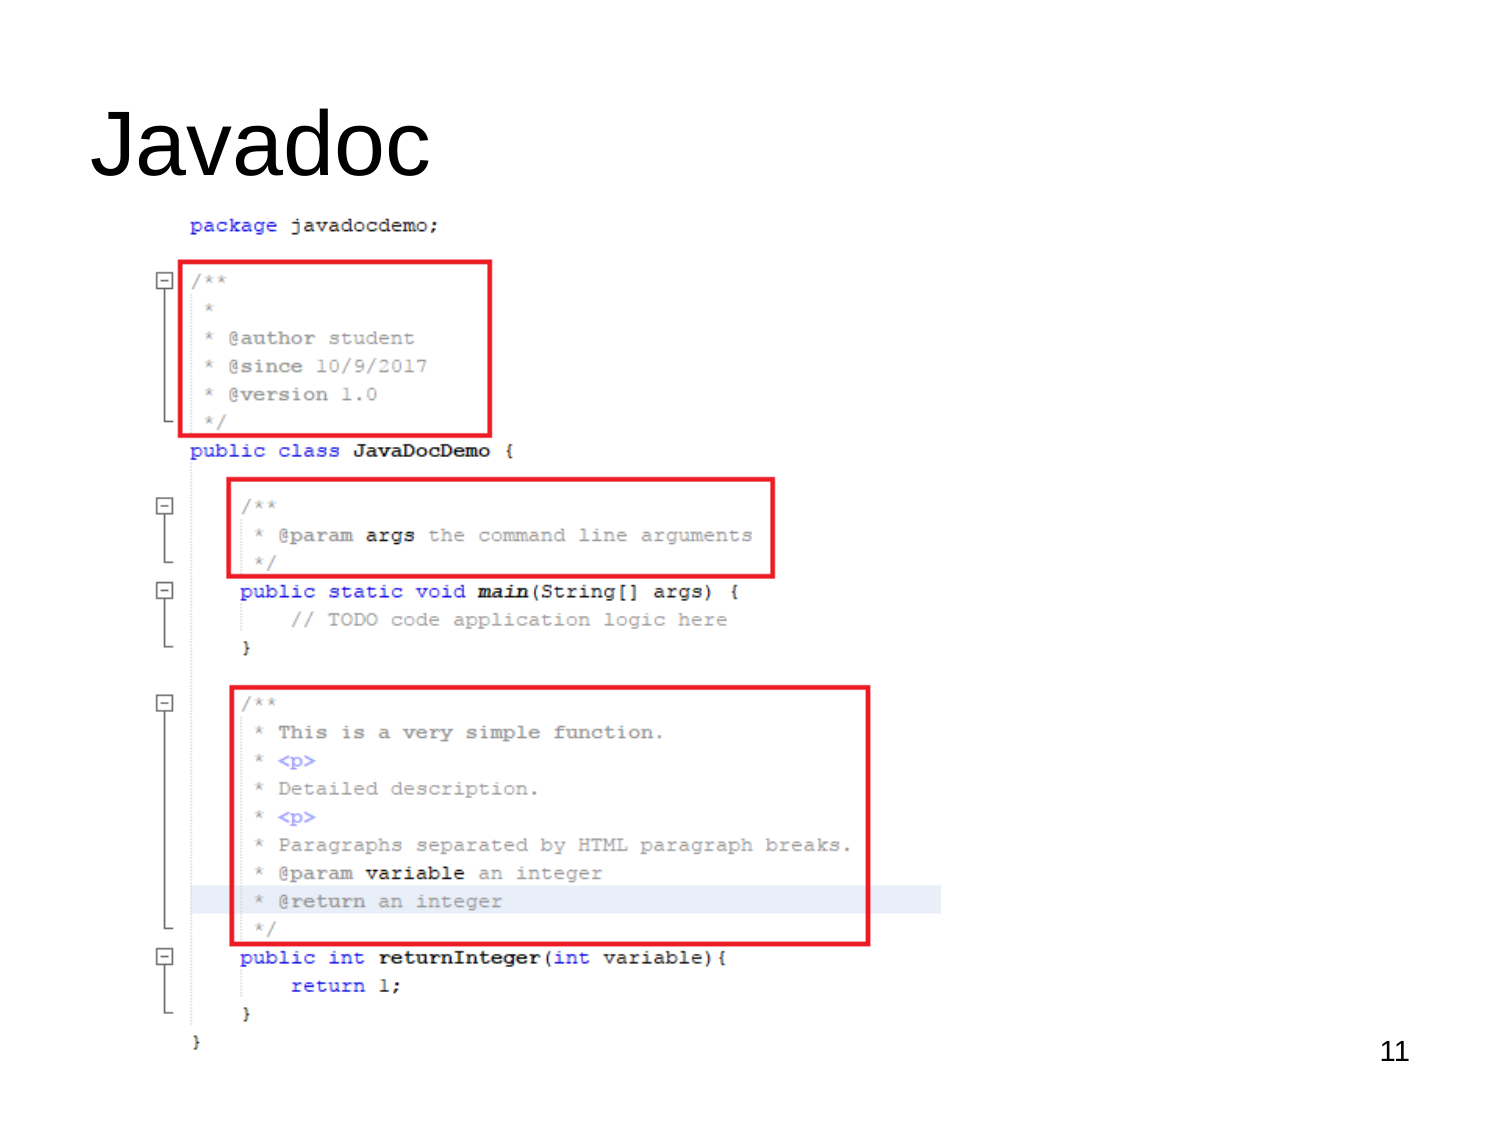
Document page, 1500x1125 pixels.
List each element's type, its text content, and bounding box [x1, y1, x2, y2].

title Javadoc [75, 45, 1425, 233]
slide_number 11 [1074, 1024, 1425, 1103]
picture [149, 216, 941, 1064]
